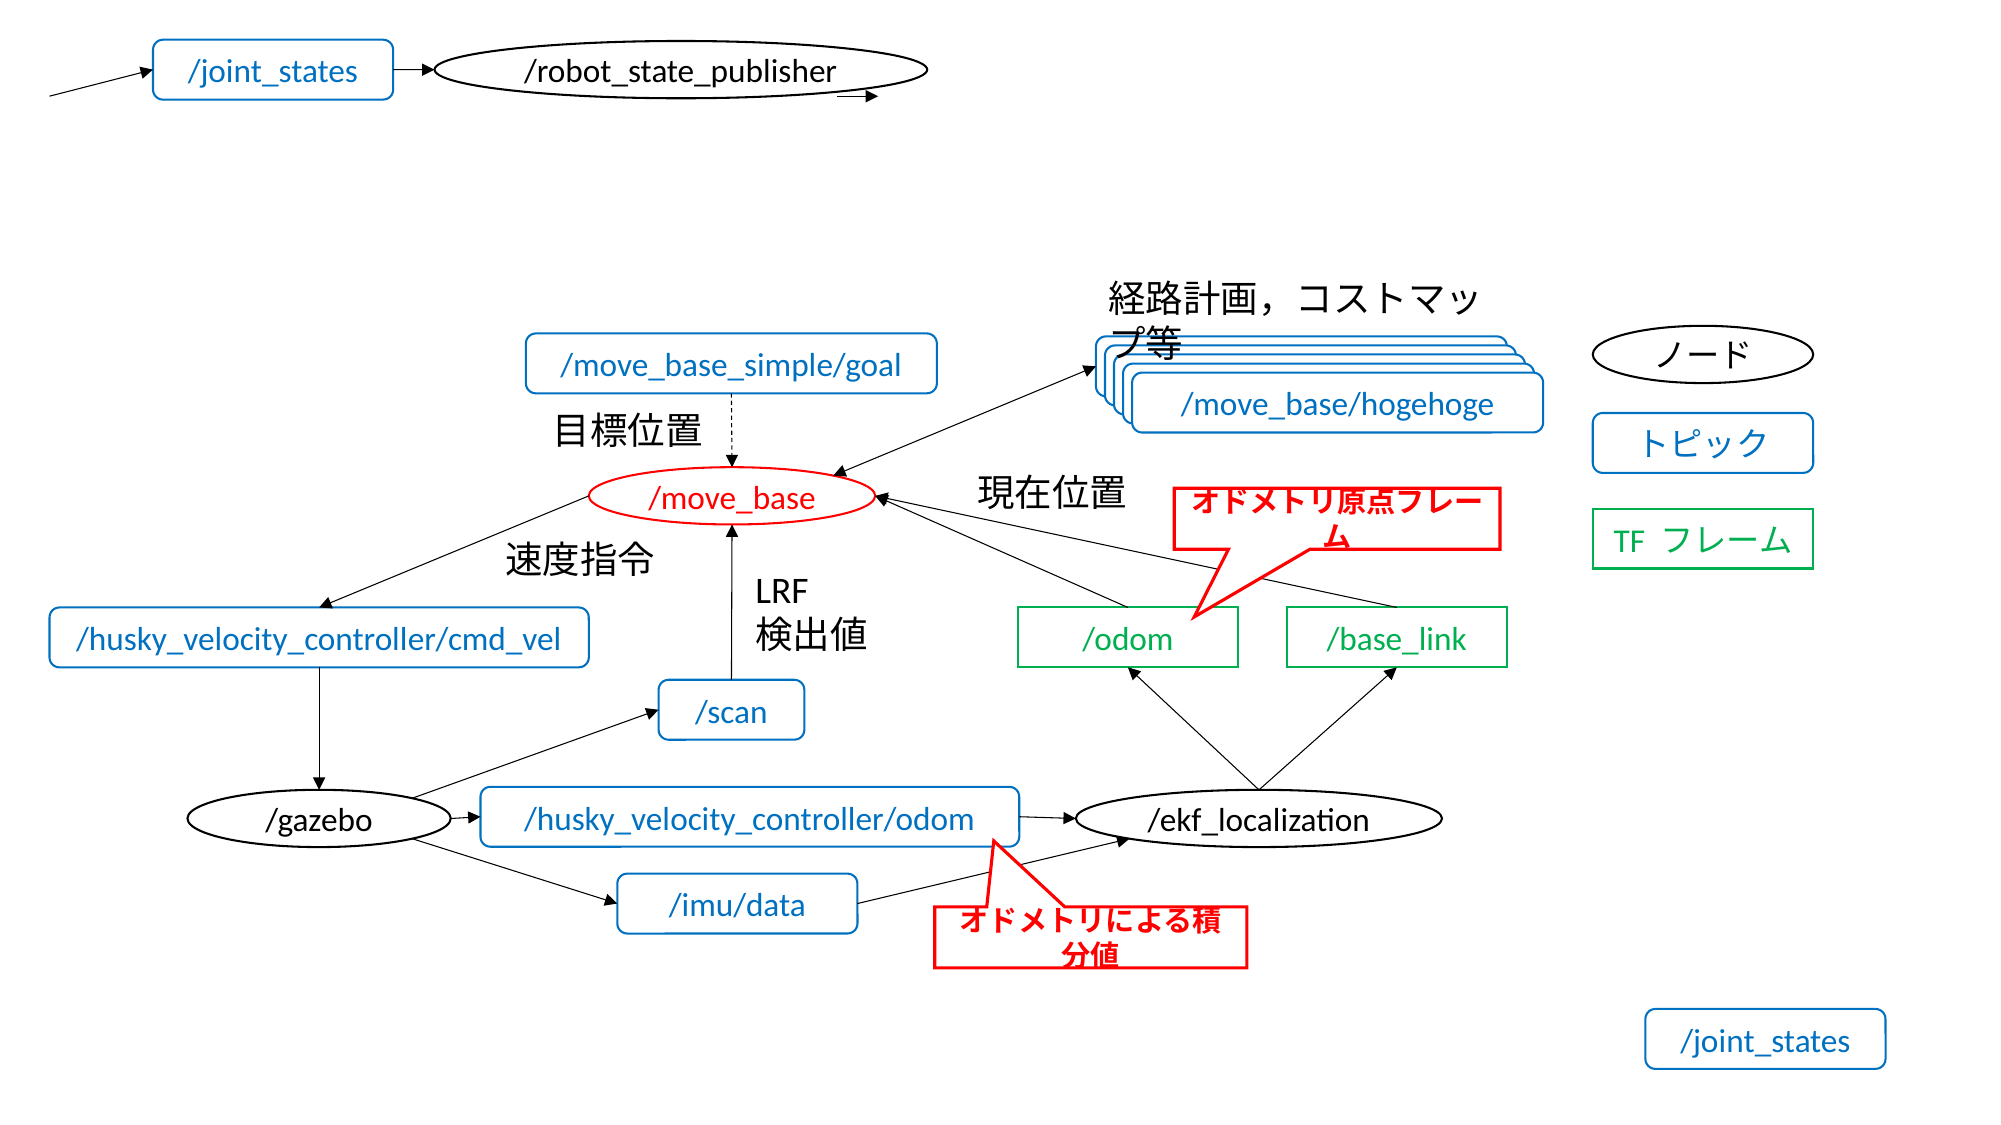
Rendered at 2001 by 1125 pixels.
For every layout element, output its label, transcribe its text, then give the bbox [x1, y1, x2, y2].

text_box /move_base/hogehoge [1131, 371, 1545, 434]
text_box /ekf_localization [1075, 790, 1444, 849]
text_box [319, 495, 589, 608]
text_box /base_link [1286, 606, 1508, 668]
text_box /joint_states [1644, 1007, 1887, 1070]
text_box /scan [657, 678, 806, 741]
text_box /move_base/hogehoge [1112, 373, 1122, 416]
text_box 速度指令 [589, 528, 688, 589]
text_box /husky_velocity_controller/odom [479, 785, 1021, 848]
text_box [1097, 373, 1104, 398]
text_box /gazebo [186, 788, 452, 849]
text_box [833, 366, 1097, 476]
text_box /imu/data [616, 872, 859, 935]
text_box /move_base/hogehoge [1122, 373, 1135, 425]
text_box ノード [1591, 324, 1815, 385]
text_box LRF 検出値 [740, 558, 930, 664]
text_box /robot_state_publisher [433, 39, 929, 100]
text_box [857, 838, 1130, 904]
text_box /odom [1017, 608, 1239, 668]
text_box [1127, 667, 1258, 790]
text_box オドメトリ原点フレーム [1191, 608, 1212, 620]
text_box /husky_velocity_controller/cmd_vel [48, 606, 590, 669]
text_box トピック [1591, 411, 1815, 474]
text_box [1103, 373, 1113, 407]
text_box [875, 495, 1397, 608]
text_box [412, 709, 659, 799]
text_box /move_base_simple/goal [524, 332, 938, 395]
text_box 目標位置 [538, 399, 731, 460]
text_box 経路計画，コストマップ等 [1093, 267, 1535, 373]
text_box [412, 838, 618, 904]
text_box オドメトリによる積分値 [933, 904, 1248, 969]
text_box 目標位置 [732, 399, 738, 460]
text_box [1258, 667, 1397, 790]
text_box /joint_states [151, 38, 395, 101]
text_box TF フレーム [1592, 508, 1814, 570]
text_box /move_base [587, 466, 877, 526]
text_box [49, 69, 153, 97]
text_box 現在位置 [962, 461, 1191, 495]
text_box オドメトリ原点フレーム [1173, 487, 1501, 551]
